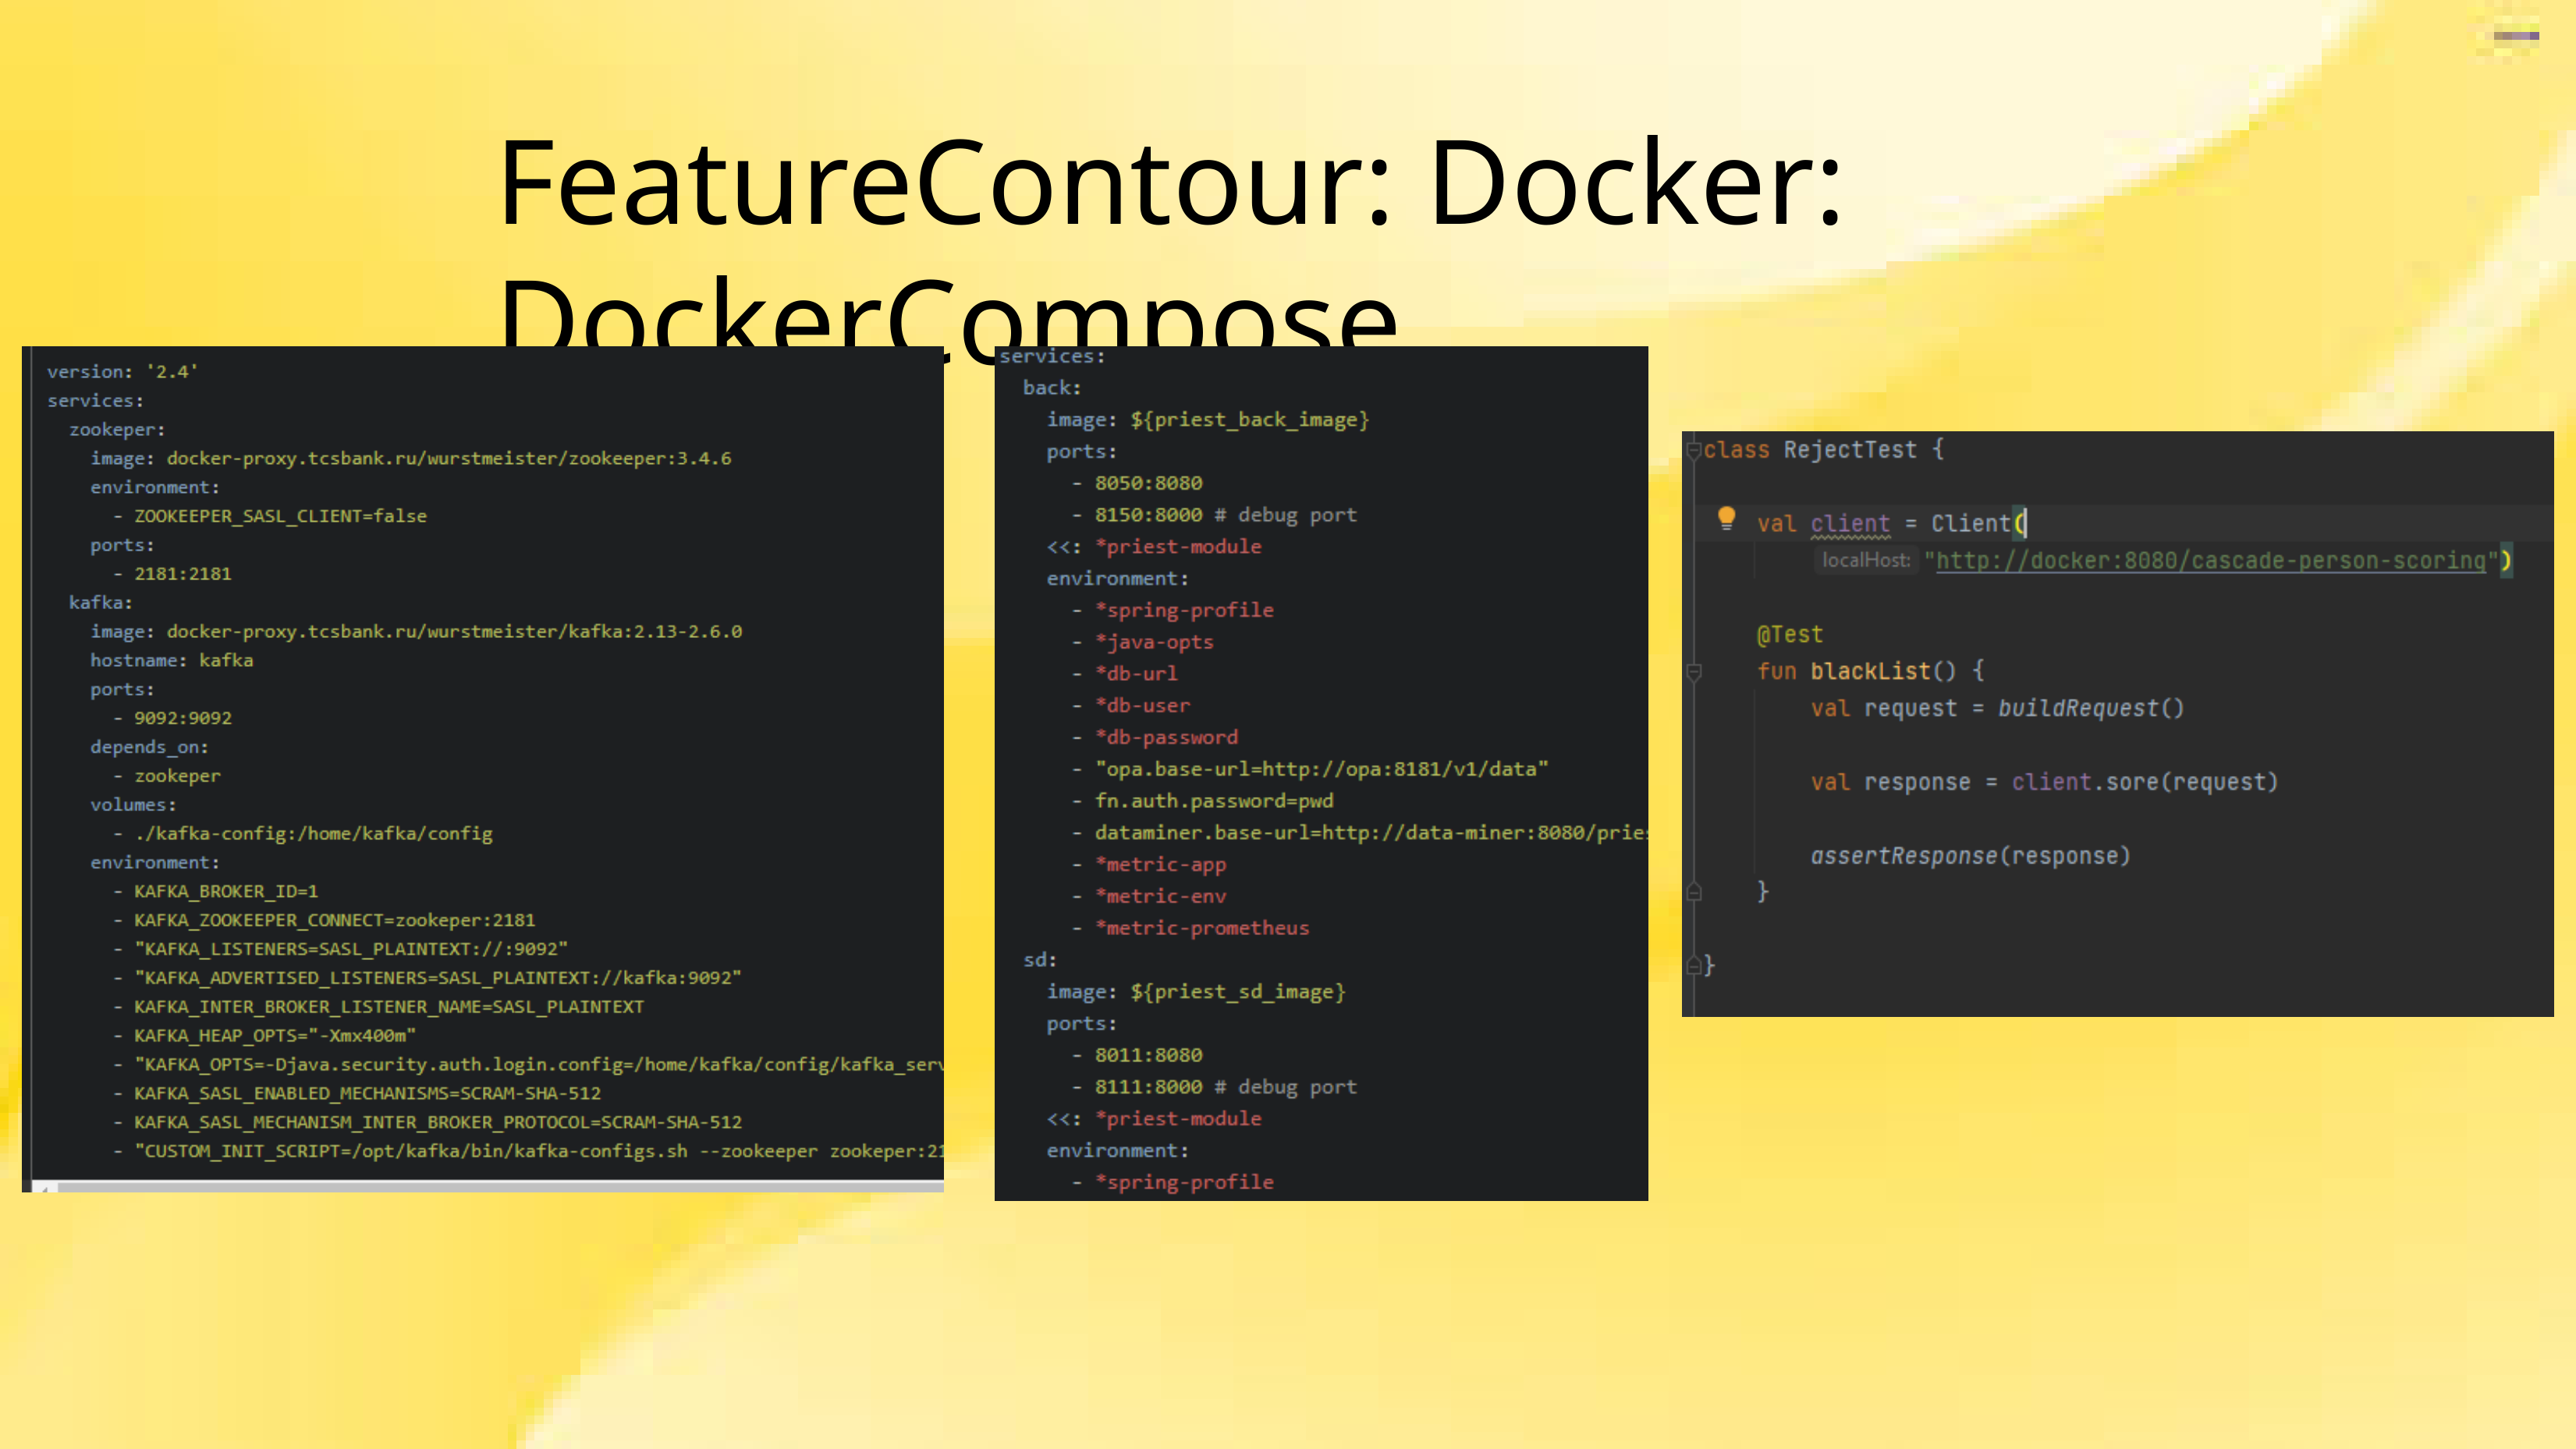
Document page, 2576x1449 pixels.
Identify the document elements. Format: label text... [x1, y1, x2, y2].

text_box FeatureContour: Docker: DockerCompose [483, 101, 2523, 395]
picture [0, 0, 2576, 1449]
